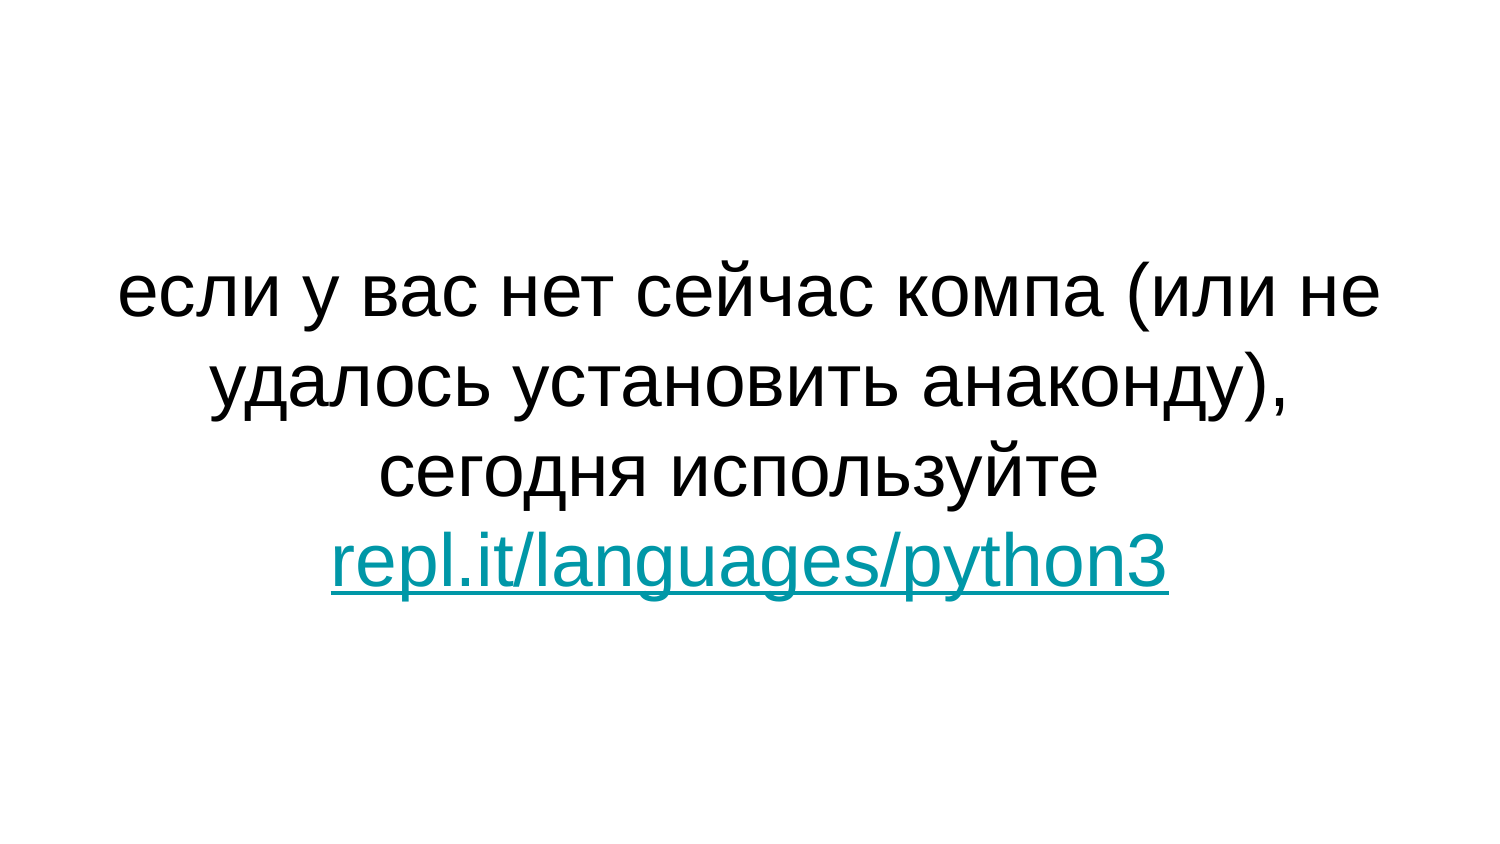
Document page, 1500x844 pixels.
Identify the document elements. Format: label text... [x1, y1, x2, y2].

title если у вас нет сейчас компа (или не удалось установить анаконду), сегодня используйте repl.it/languages/python3 [51, 352, 1449, 491]
